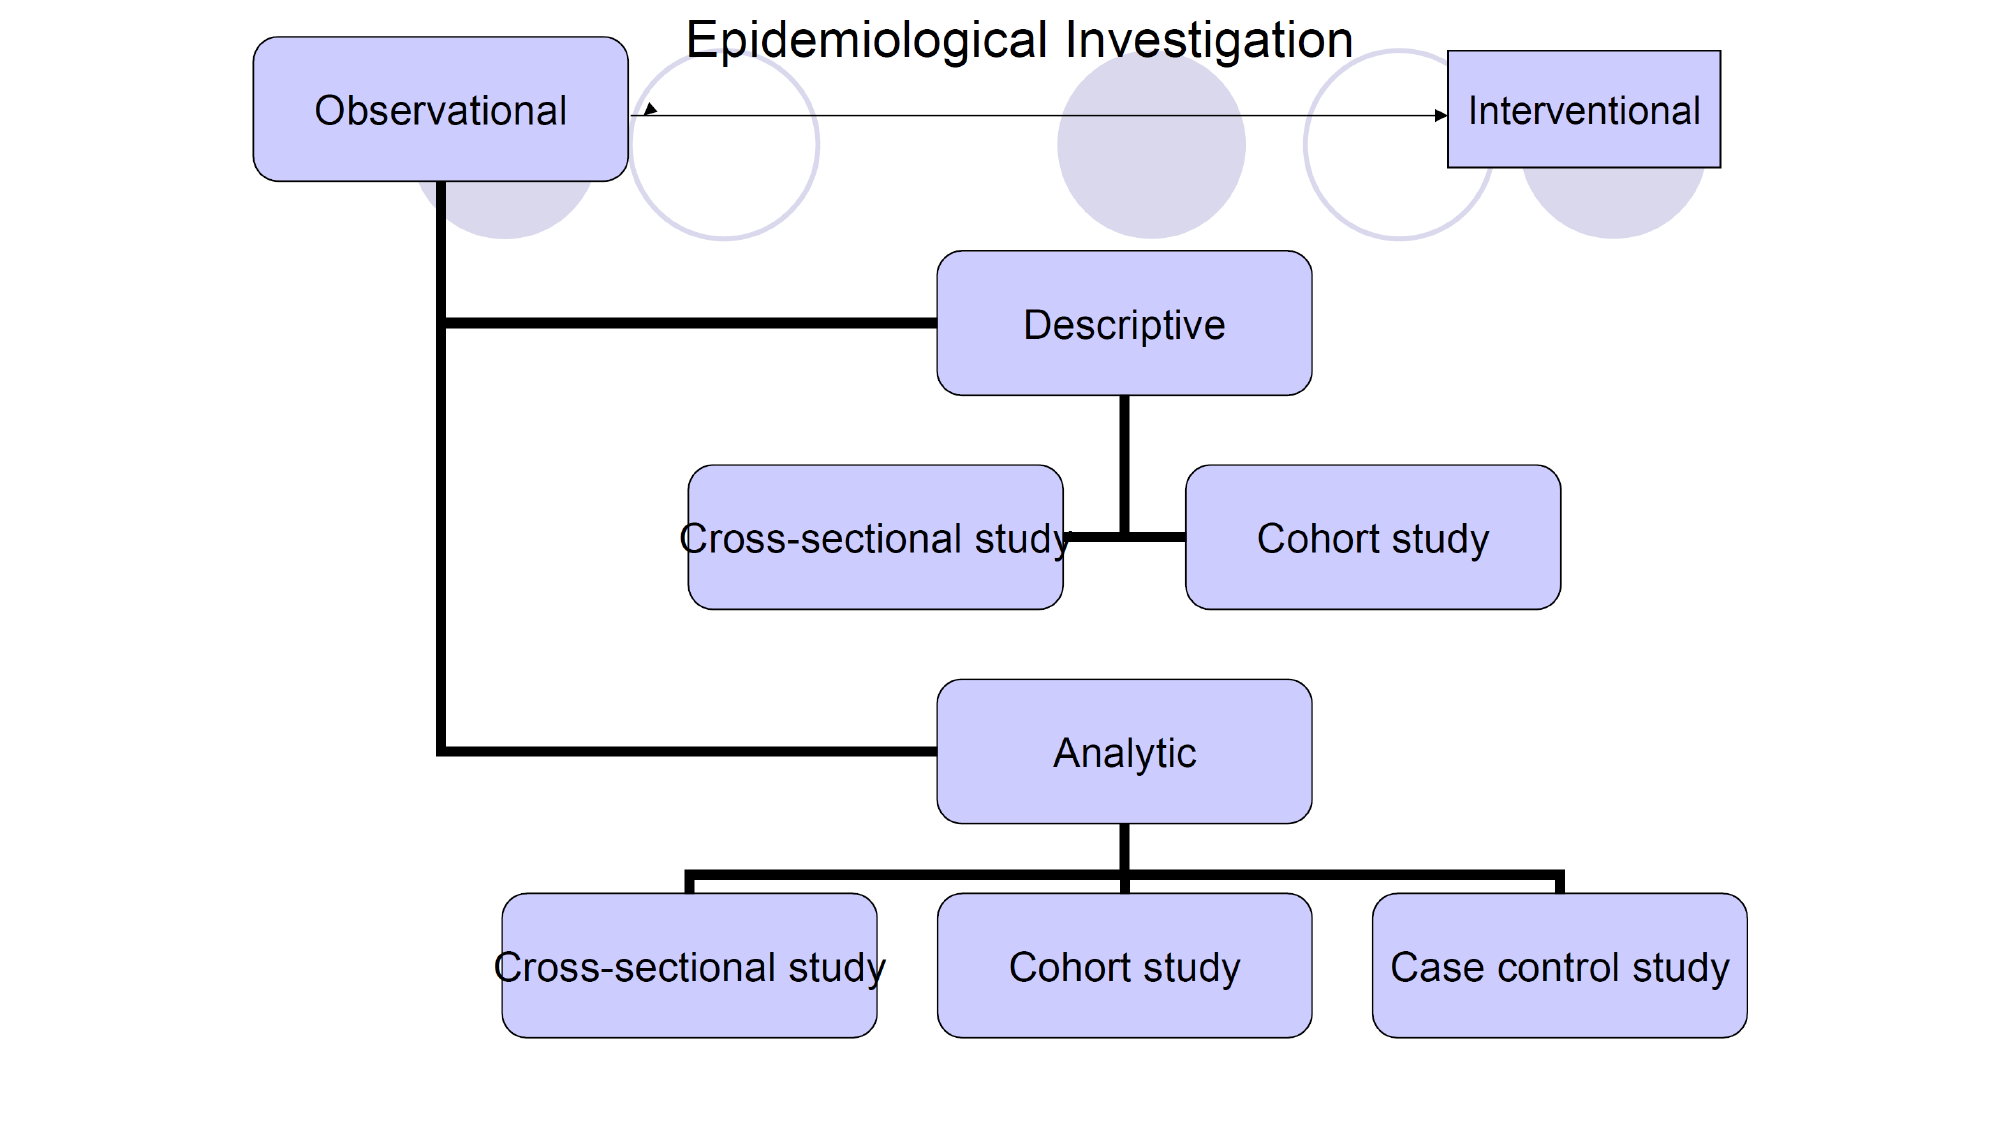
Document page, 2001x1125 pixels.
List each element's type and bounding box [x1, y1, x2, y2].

picture [230, 0, 1769, 1125]
